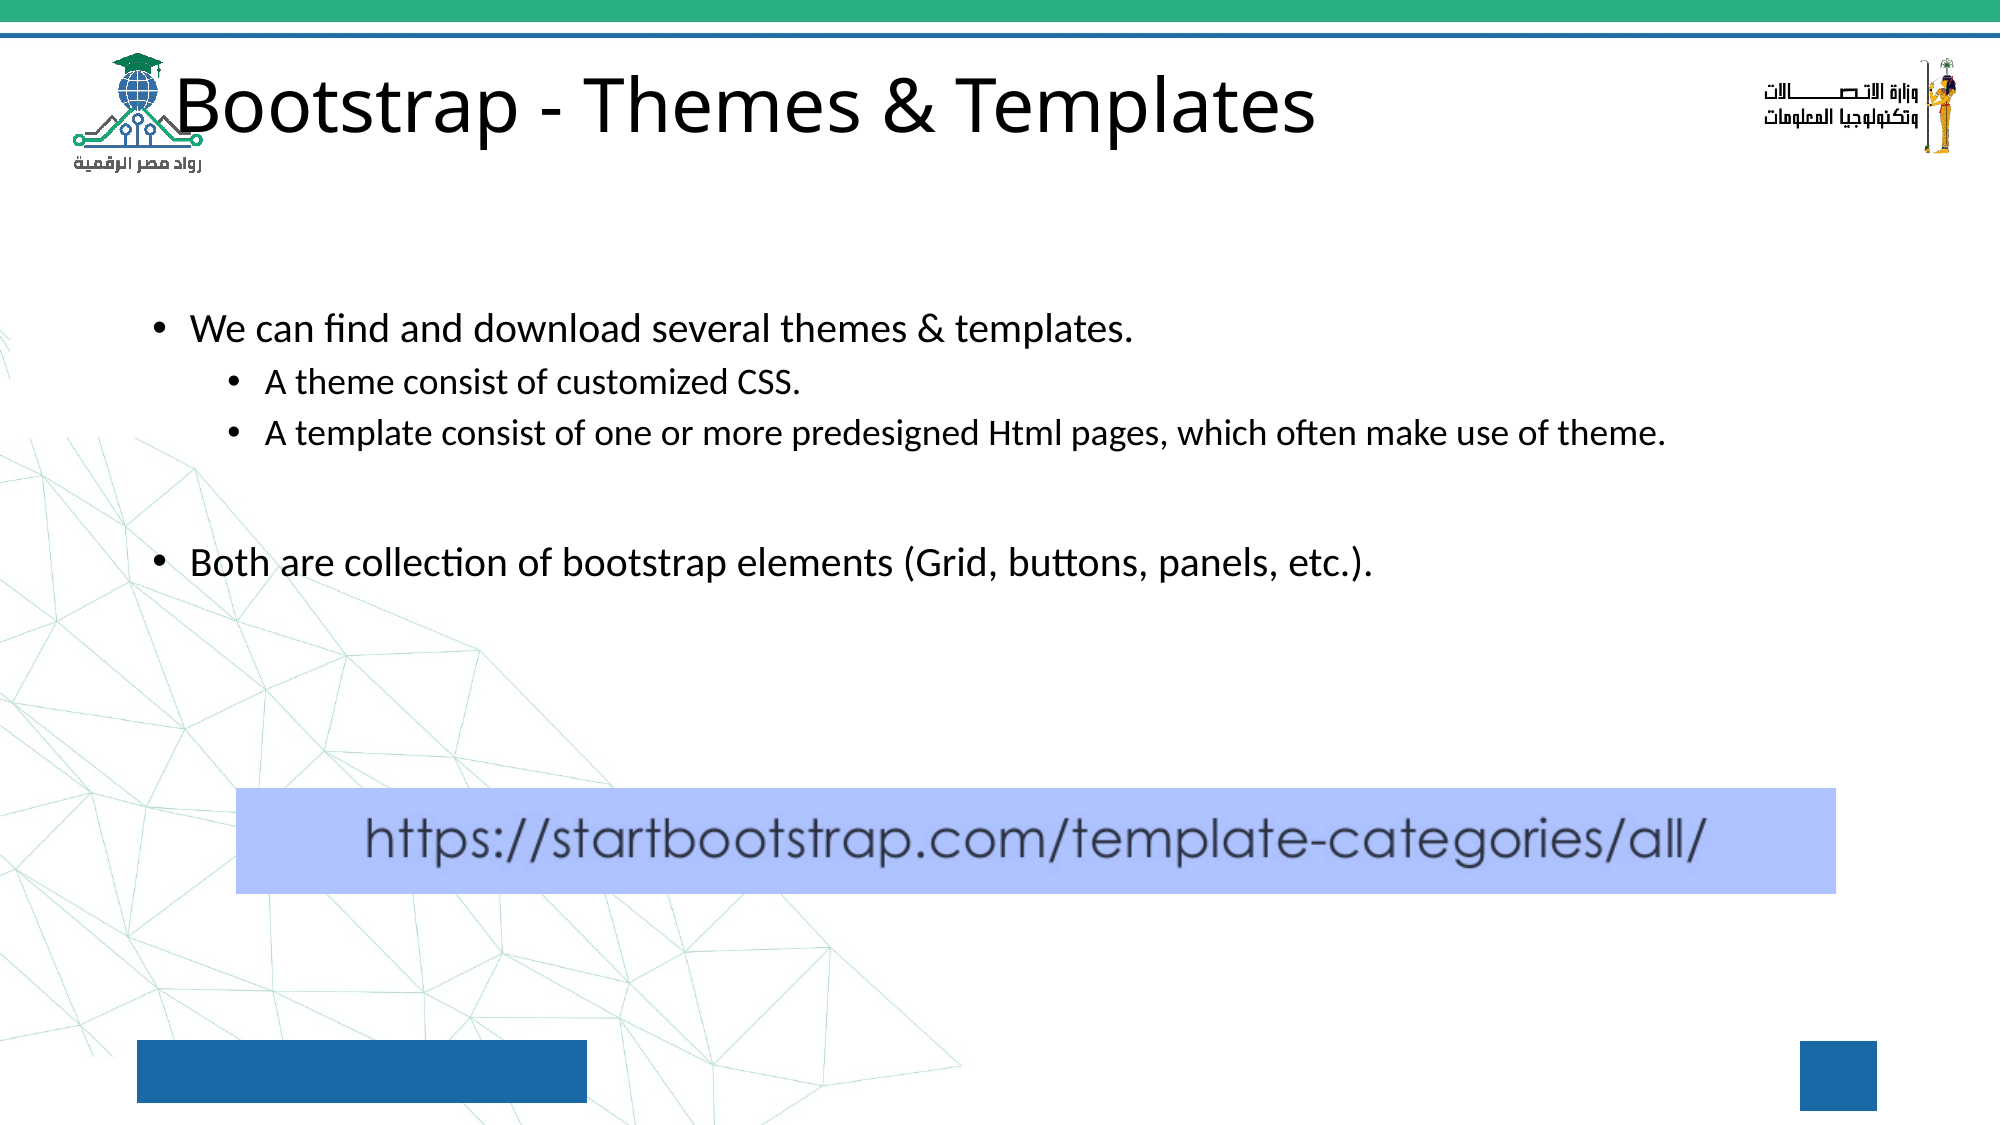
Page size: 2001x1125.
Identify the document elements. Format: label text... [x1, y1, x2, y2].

title Bootstrap - Themes & Templates [158, 22, 1980, 194]
list We can find and download several themes & templates. A theme consist of customized CSS. A template consist of one or more predesigned Html pages, which often make use of theme. Both are collection of bootstrap elements (Grid, buttons, panels, etc.). [137, 299, 1863, 1014]
picture [0, 0, 2000, 1125]
